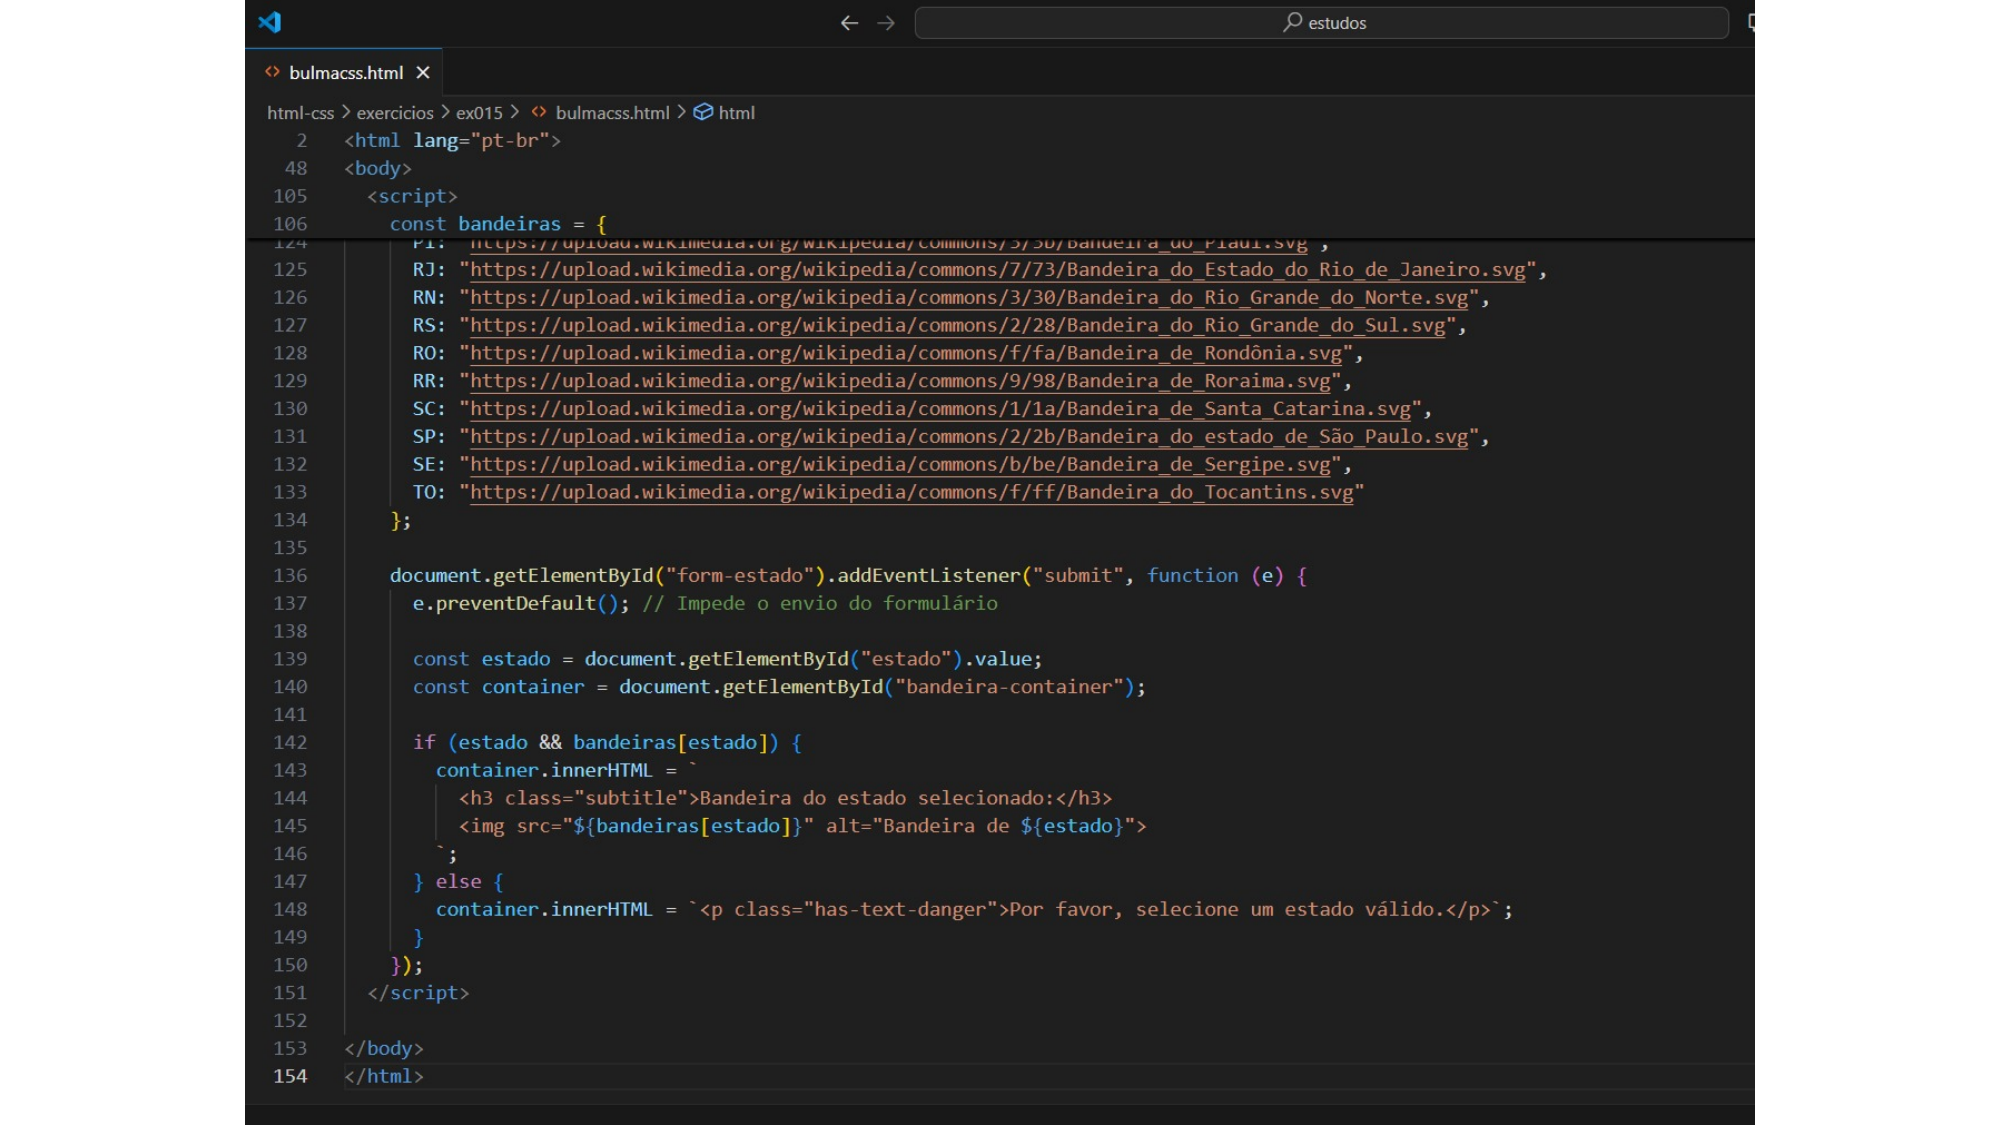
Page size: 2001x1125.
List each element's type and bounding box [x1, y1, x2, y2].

picture [245, 0, 1755, 1125]
